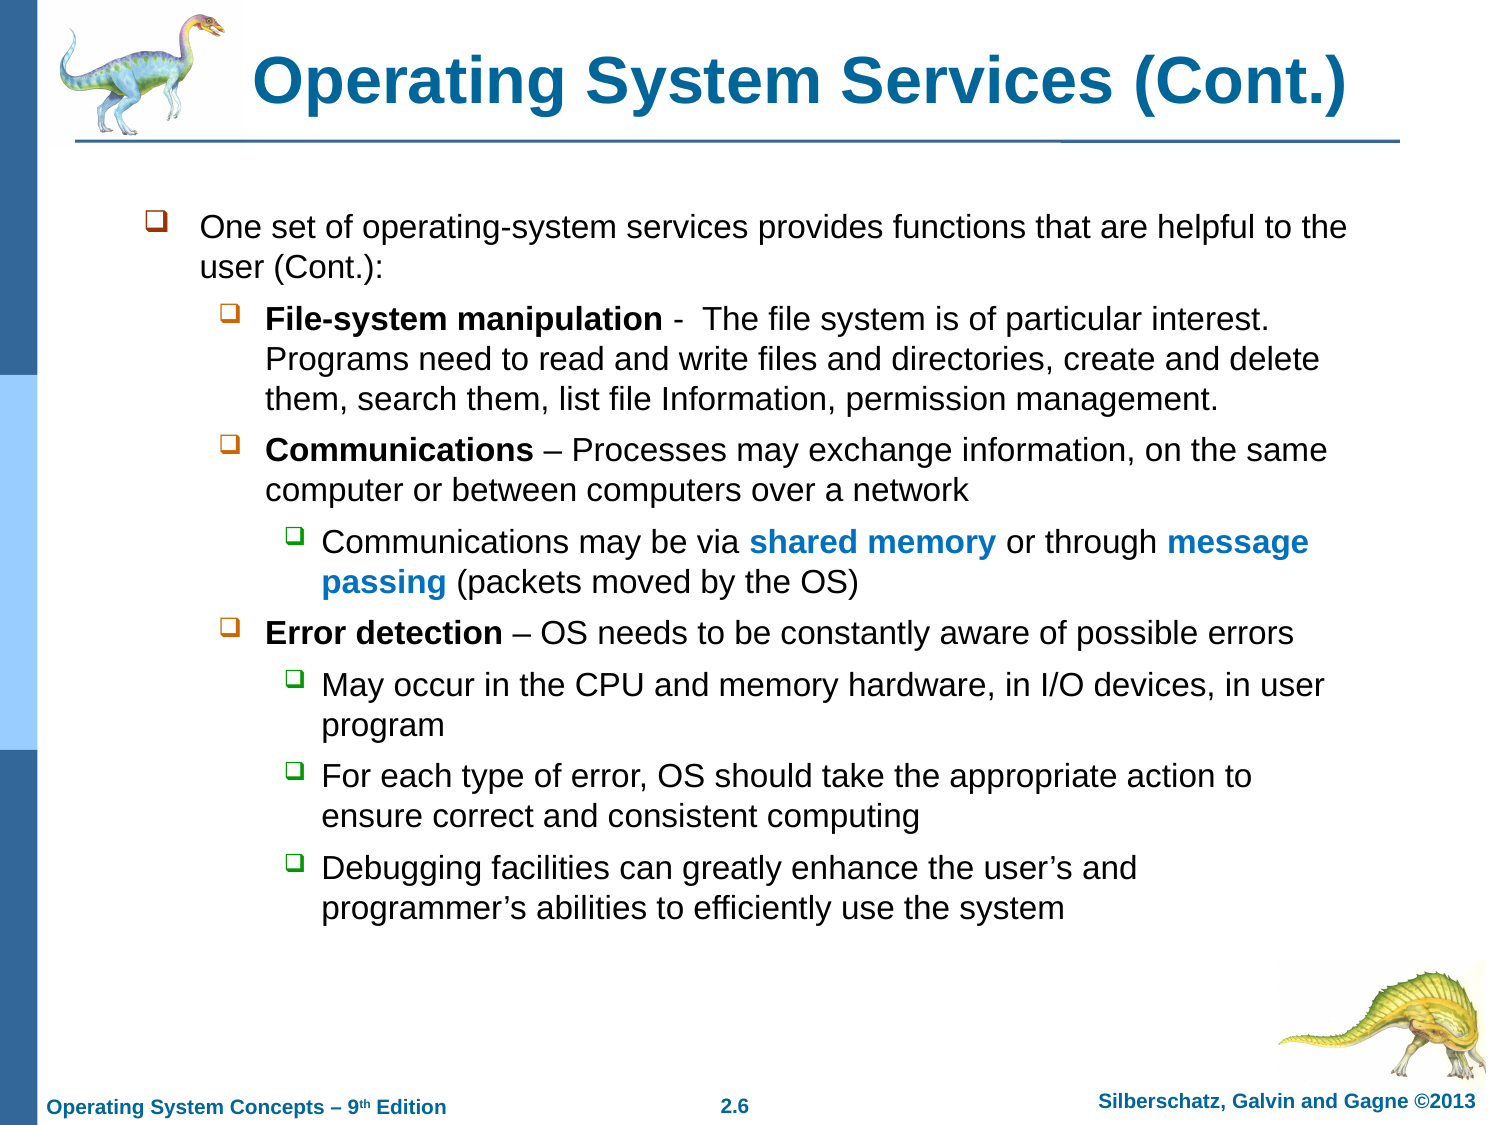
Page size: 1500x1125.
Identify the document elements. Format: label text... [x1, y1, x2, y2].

picture [1275, 959, 1486, 1090]
picture [46, 0, 243, 149]
list One set of operating-system services provides functions that are helpful to the user (Cont.): File-system manipulation - The file system is of particular interest. Programs need to read and write files and directories, create and delete them, search them, list file Information, permission management. Communications – Processes may exchange information, on the same computer or between computers over a network Communications may be via shared memory or through message passing (packets moved by the OS) Error detection – OS needs to be constantly aware of possible errors May occur in the CPU and memory hardware, in I/O devices, in user program For each type of error, OS should take the appropriate action to ensure correct and consistent computing Debugging facilities can greatly enhance the user’s and programmer’s abilities to efficiently use the system [128, 146, 1366, 1087]
title Operating System Services (Cont.) [155, 29, 1447, 125]
